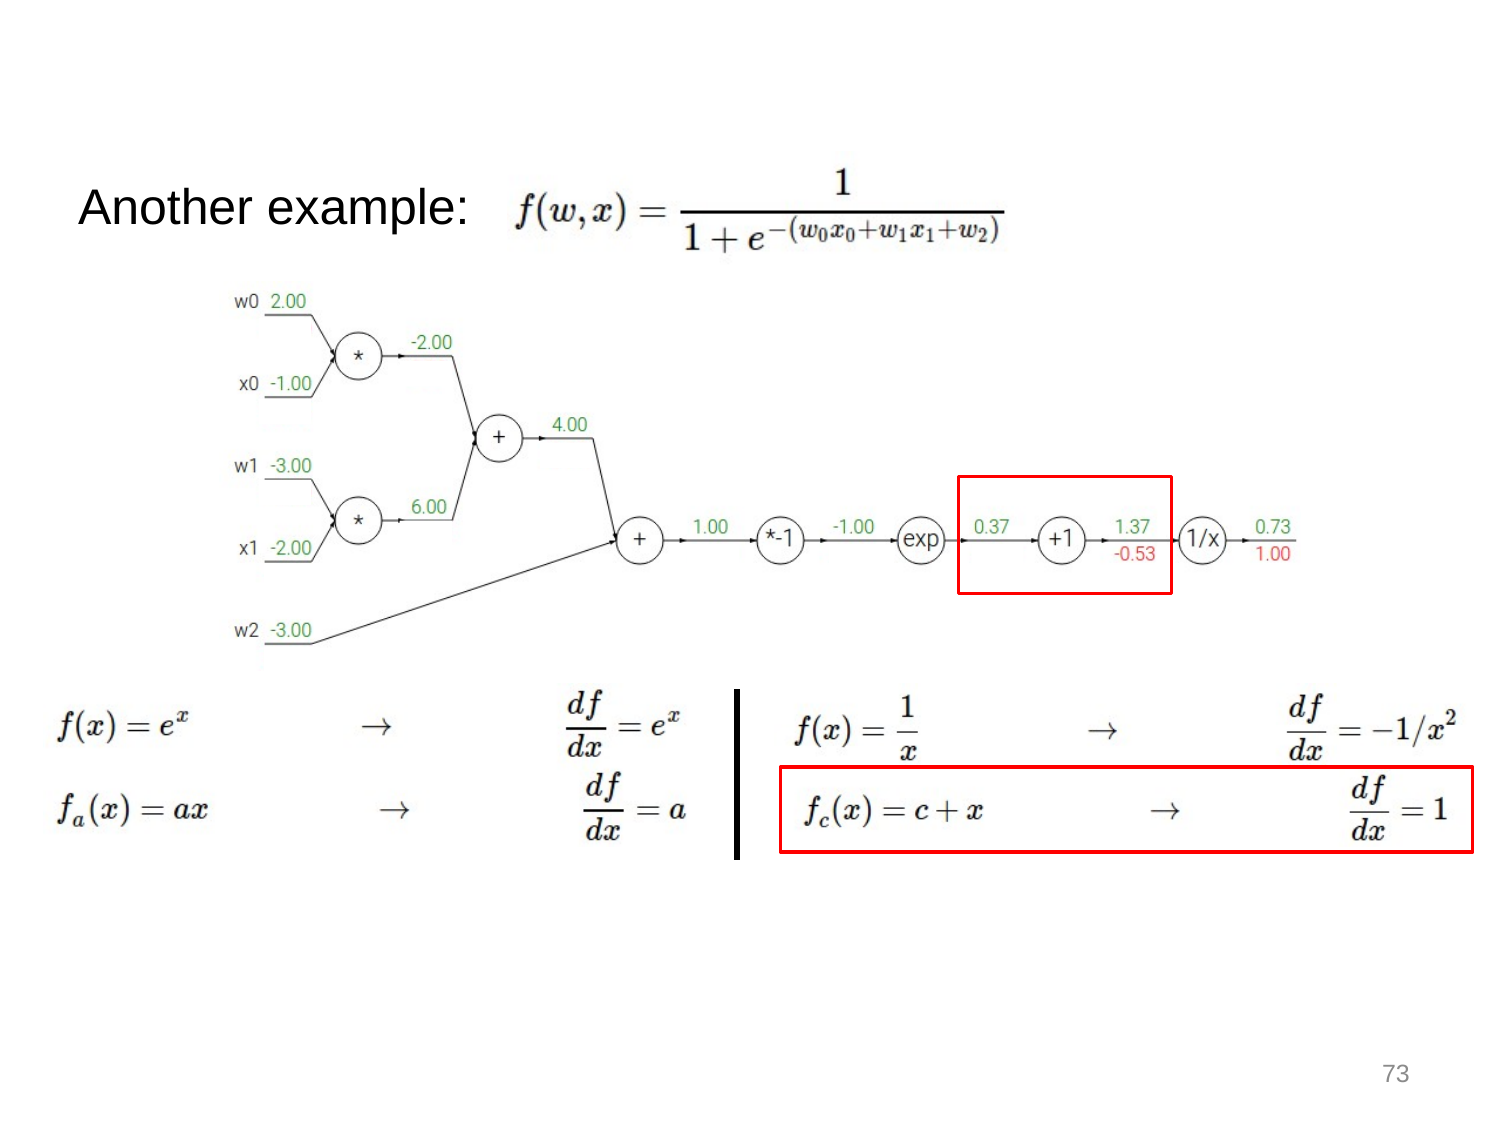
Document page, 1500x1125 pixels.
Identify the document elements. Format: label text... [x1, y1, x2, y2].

picture [506, 150, 1014, 269]
text_box Another example: [20, 159, 501, 225]
picture [43, 682, 700, 847]
picture [774, 682, 1474, 847]
picture [219, 281, 1301, 671]
slide_number 73 [1074, 1042, 1425, 1103]
